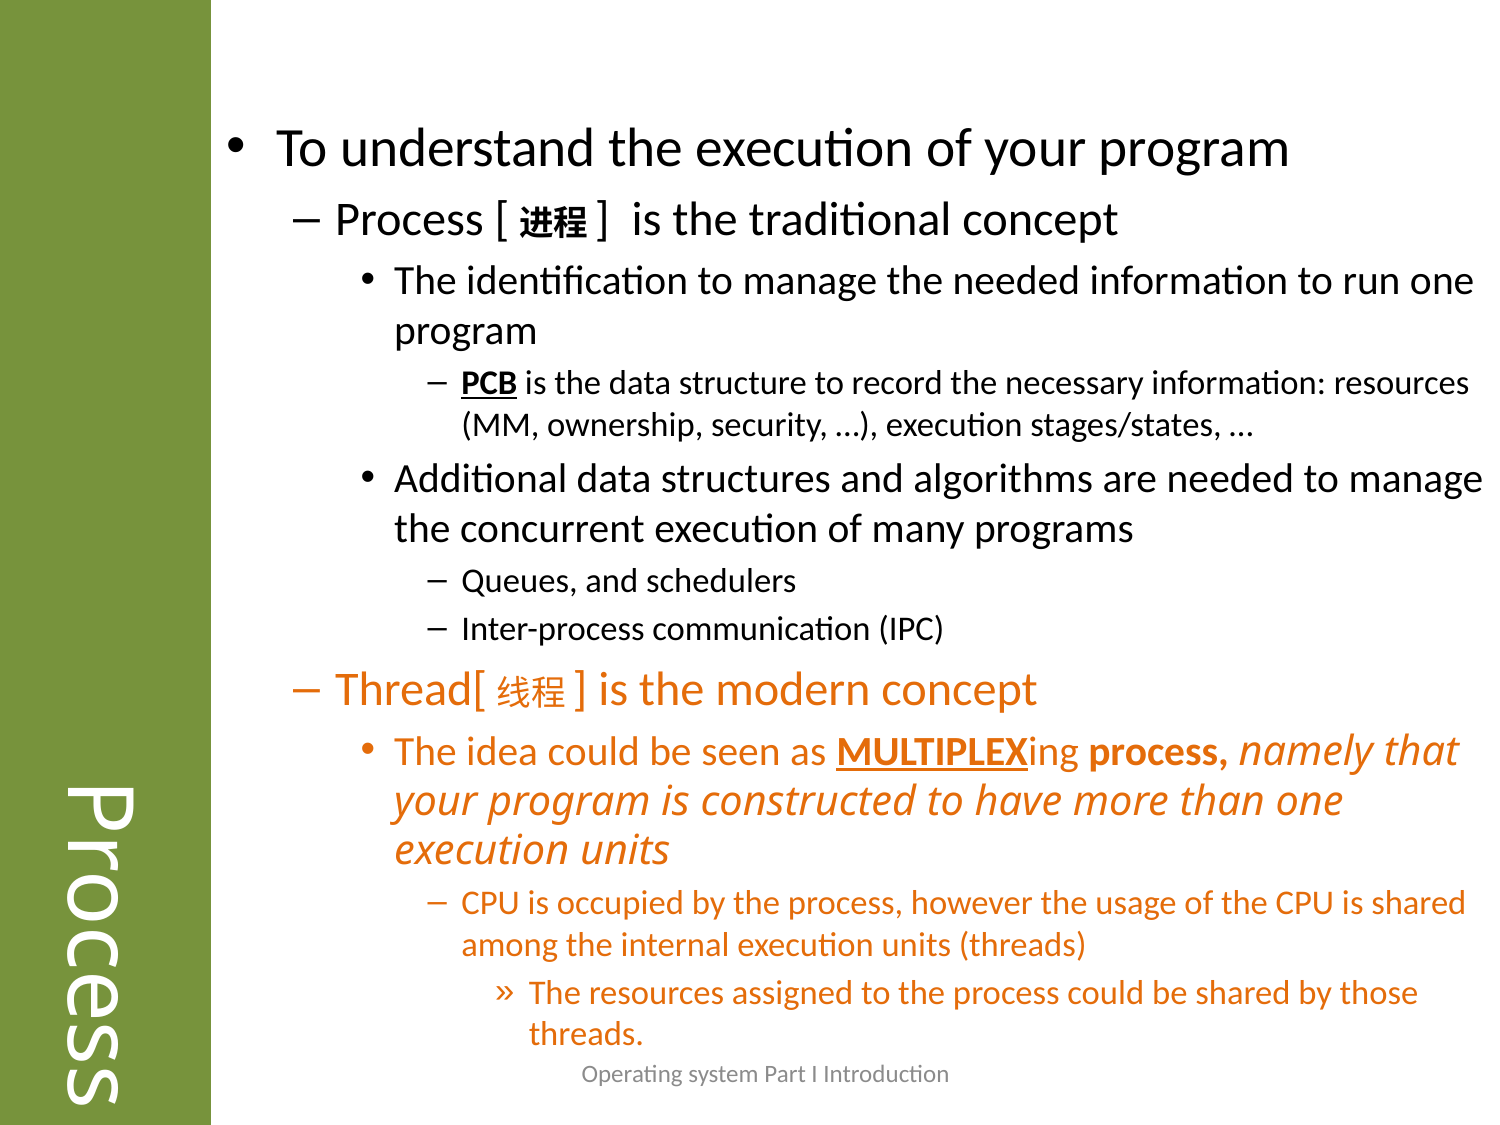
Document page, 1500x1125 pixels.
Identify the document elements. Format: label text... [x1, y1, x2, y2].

title Process [0, 0, 211, 1125]
footer Operating system Part I Introduction [512, 1071, 1020, 1103]
list To understand the execution of your program Process [进程] is the traditional concept The identification to manage the needed information to run one program PCB is the data structure to record the necessary information: resources (MM, ownership, security, …), execution stages/states, … Additional data structures and algorithms are needed to manage the concurrent execution of many programs Queues, and schedulers Inter-process communication (IPC) Thread[线程] is the modern concept The idea could be seen as Multiplexing process, namely that your program is constructed to have more than one execution units CPU is occupied by the process, however the usage of the CPU is shared among the internal execution units (threads) The resources assigned to the process could be shared by those threads. [210, 93, 1500, 1071]
